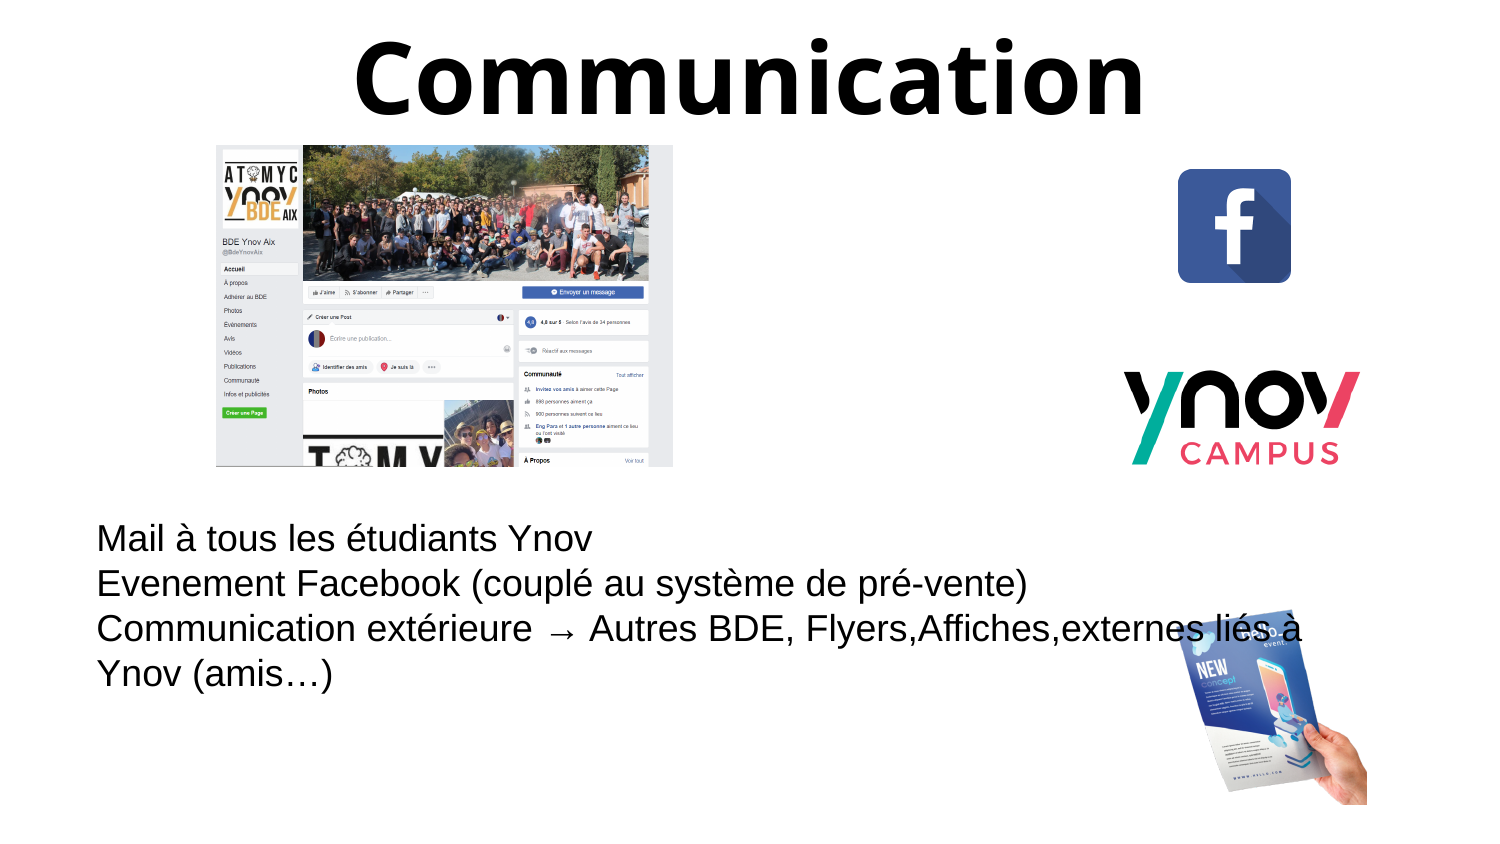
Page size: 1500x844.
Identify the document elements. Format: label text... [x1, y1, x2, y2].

picture [1177, 169, 1292, 283]
text_box Communication [266, 0, 1234, 113]
picture [1095, 339, 1374, 471]
text_box Mail à tous les étudiants Ynov Evenement Facebook (couplé au système de pré-vente) Communication extérieure → Autres BDE, Flyers,Affiches,externes liés à Ynov (amis…) [81, 499, 1410, 763]
picture [1102, 541, 1410, 822]
picture [216, 145, 673, 467]
